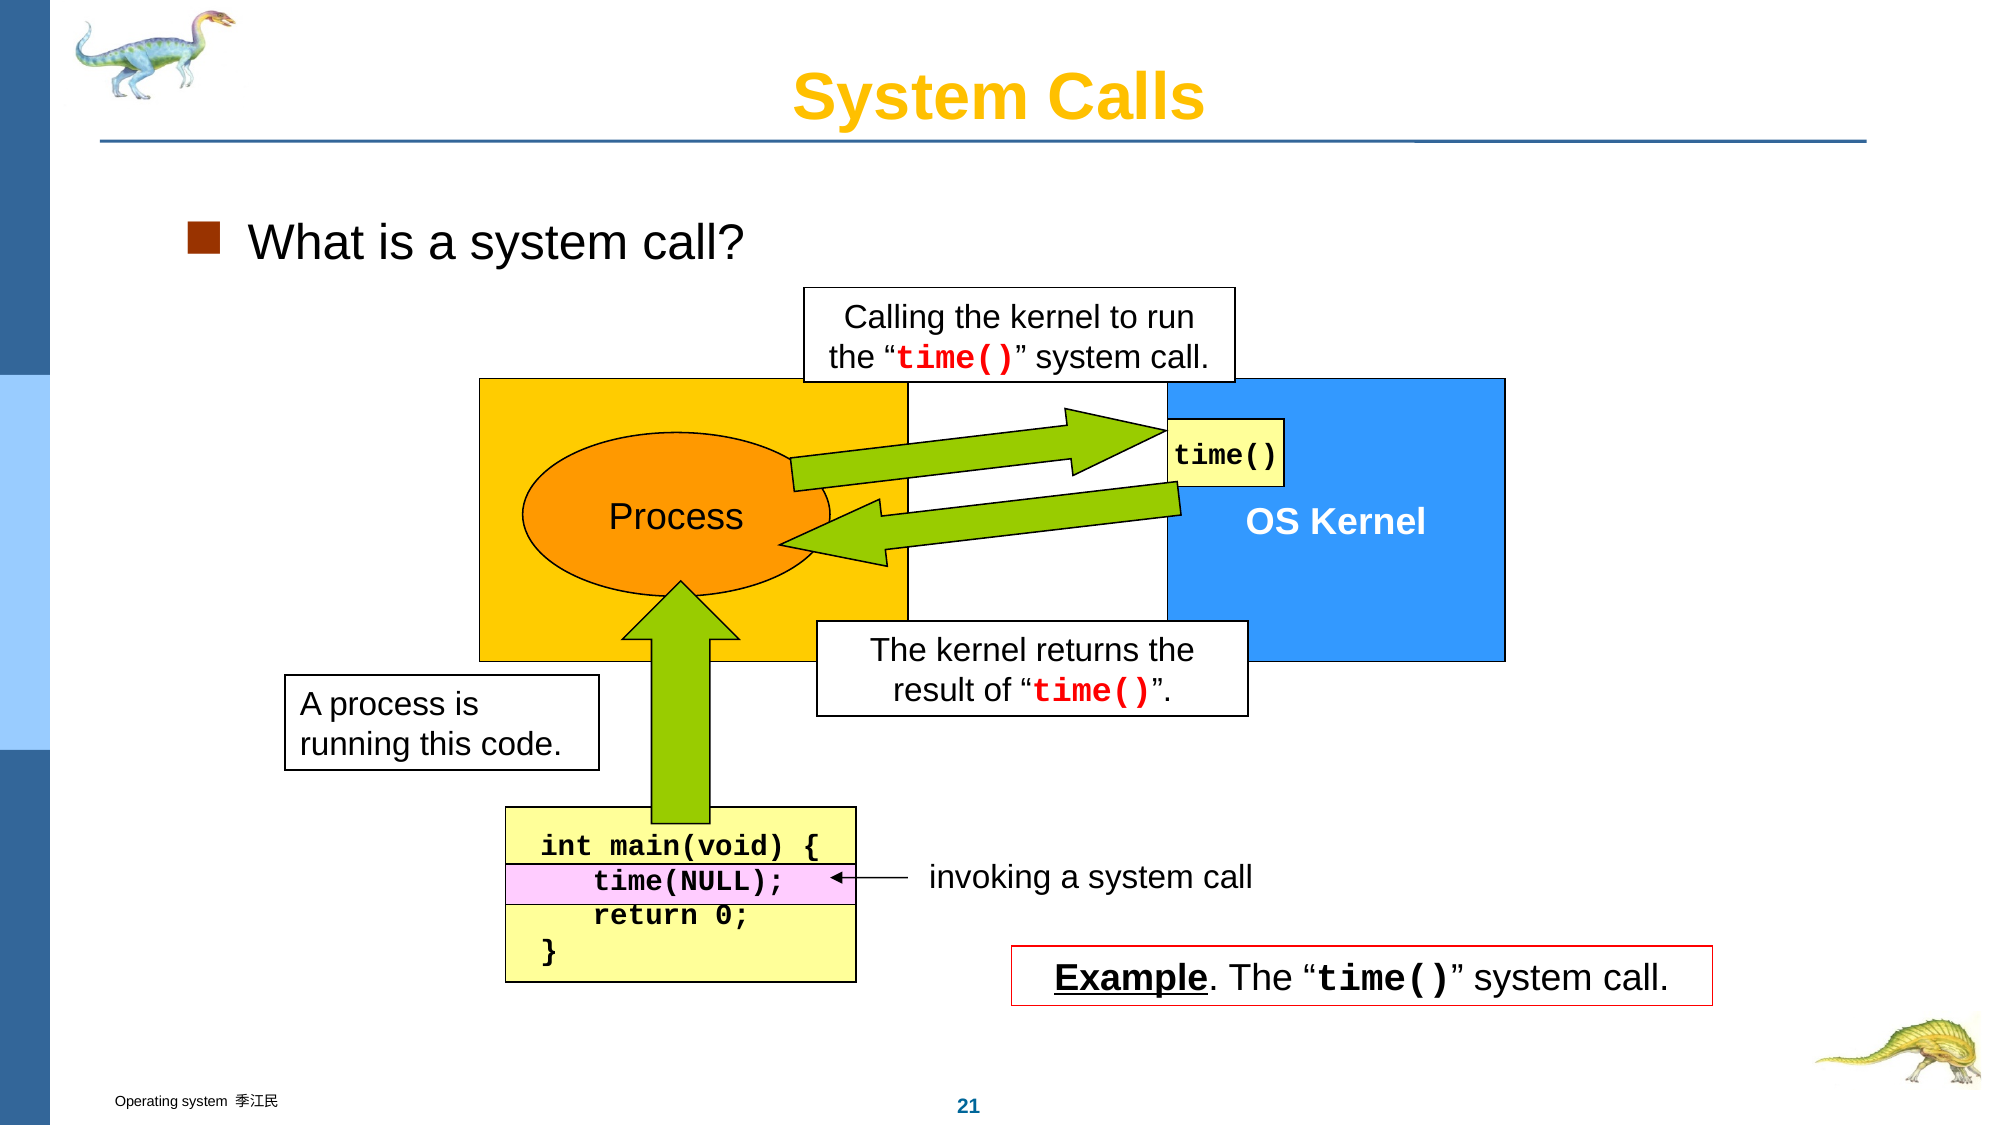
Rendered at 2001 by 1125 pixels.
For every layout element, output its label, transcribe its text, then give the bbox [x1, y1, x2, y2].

picture [1812, 1011, 1982, 1090]
list What is a system call? [176, 202, 1900, 946]
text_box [284, 287, 1713, 1013]
title System Calls [99, 45, 1900, 141]
picture [62, 0, 253, 109]
